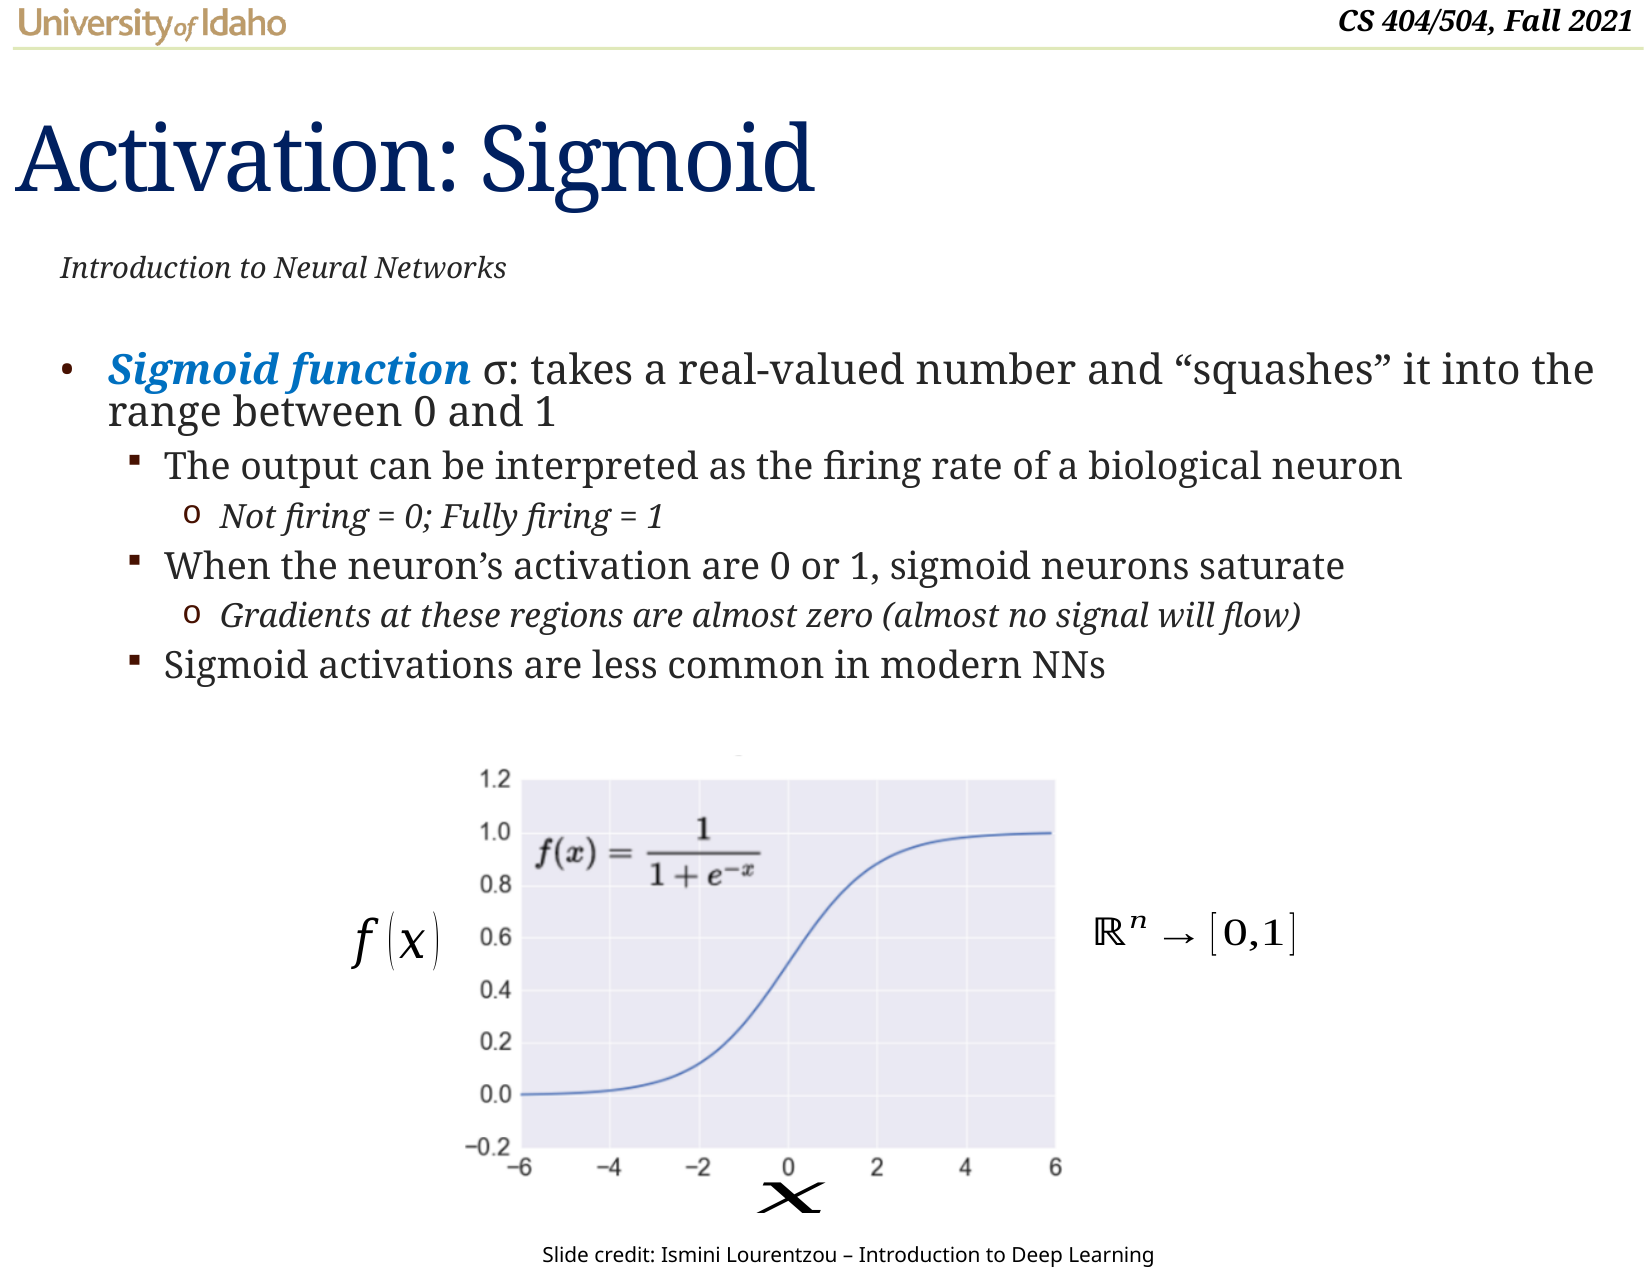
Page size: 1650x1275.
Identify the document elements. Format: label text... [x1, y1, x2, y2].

picture [464, 755, 1068, 1184]
text_box Slide credit: Ismini Lourentzou – Introduction to Deep Learning [281, 1234, 1416, 1275]
list Introduction to Neural Networks [45, 247, 1062, 306]
list Sigmoid function σ: takes a real-valued number and “squashes” it into the range between 0 and 1 The output can be interpreted as the firing rate of a biological neuron Not firing = 0; Fully firing = 1 When the neuron’s activation are 0 or 1, sigmoid neurons saturate Gradients at these regions are almost zero (almost no signal will flow) Sigmoid activations are less common in modern NNs [45, 342, 1618, 1224]
title Activation: Sigmoid [0, 75, 1650, 248]
picture [19, 8, 286, 46]
